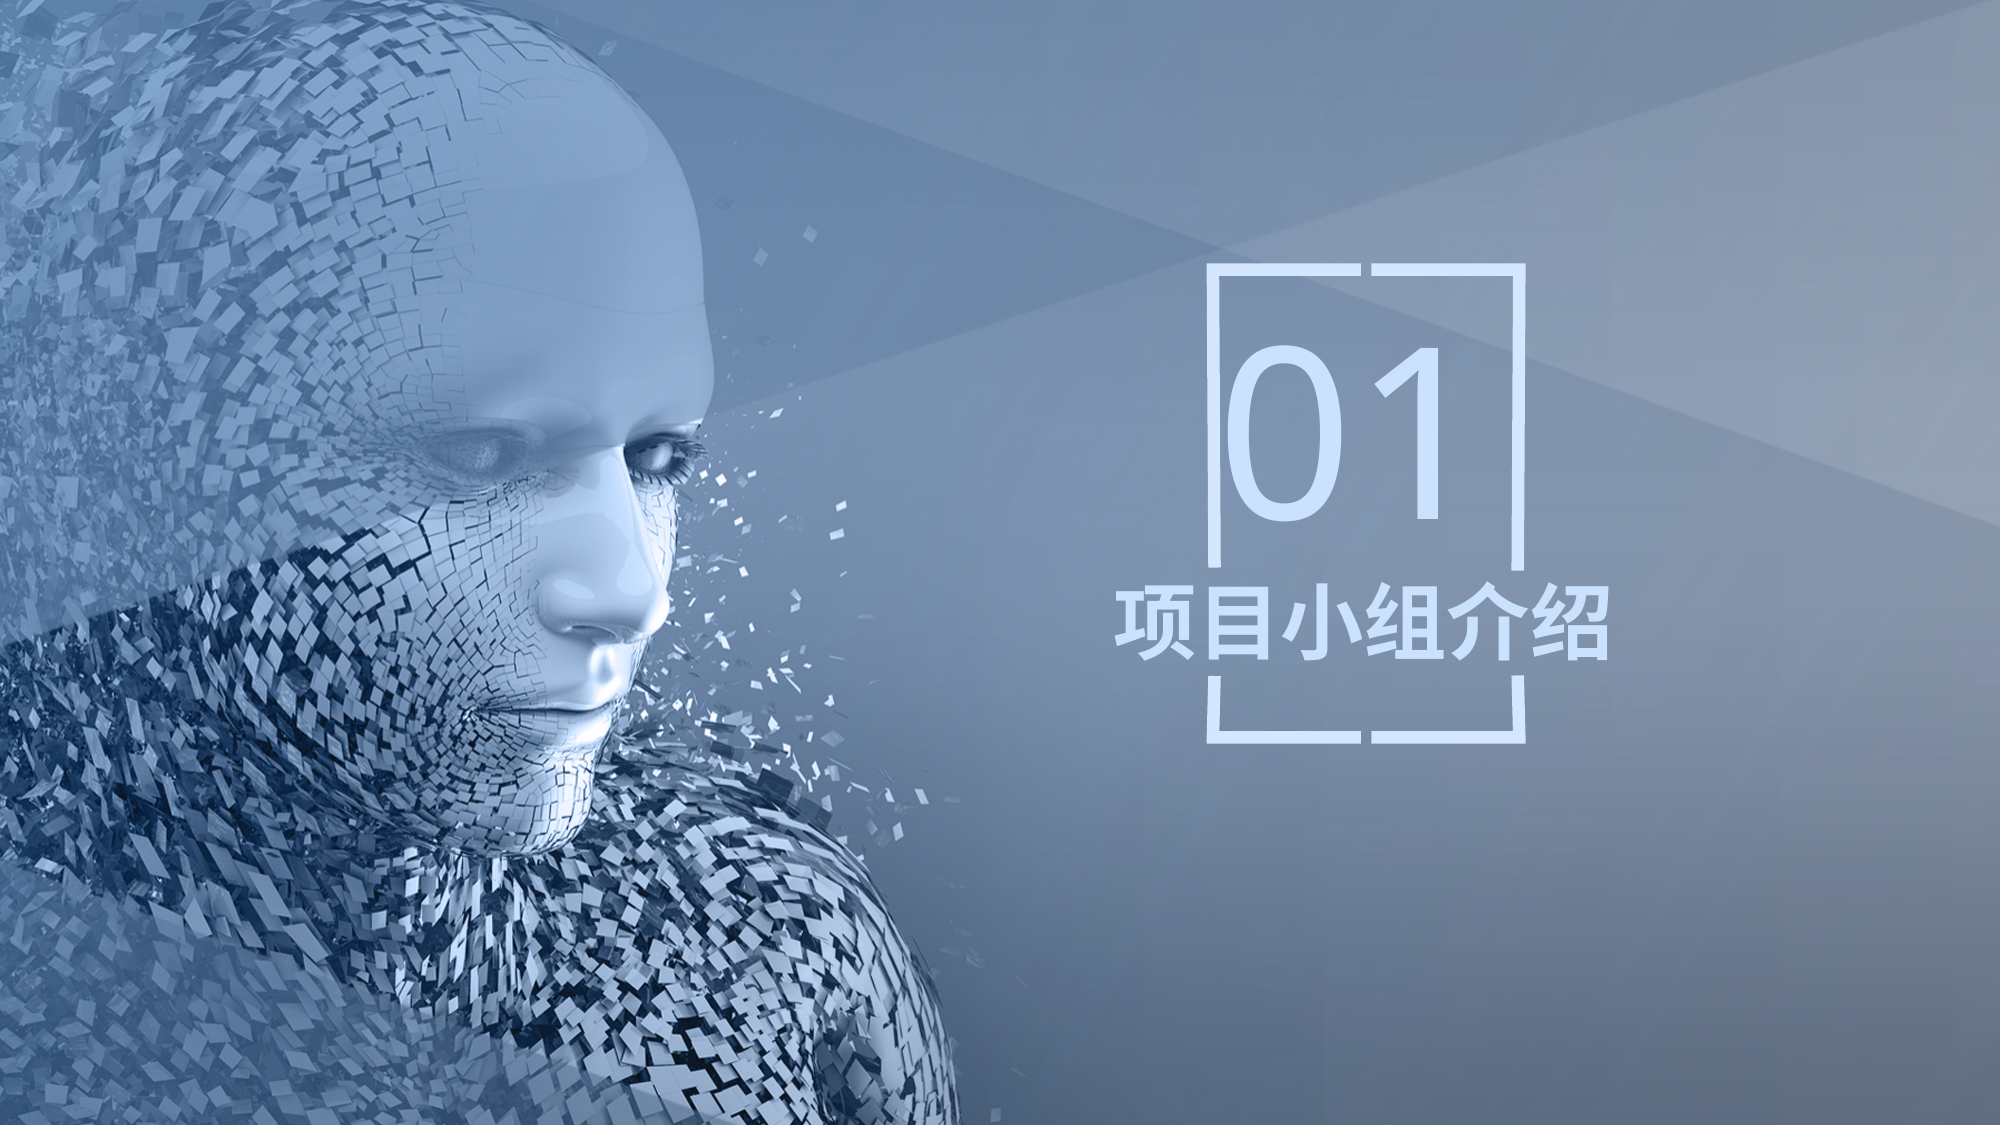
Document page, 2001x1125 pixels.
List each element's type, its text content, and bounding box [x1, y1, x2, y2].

text_box 01 [1201, 272, 1505, 575]
text_box [1211, 675, 1361, 739]
text_box [1371, 268, 1521, 571]
picture [0, 0, 2000, 1125]
text_box [1211, 268, 1361, 272]
text_box [1371, 675, 1521, 739]
text_box 项目小组介绍 [757, 562, 1970, 678]
